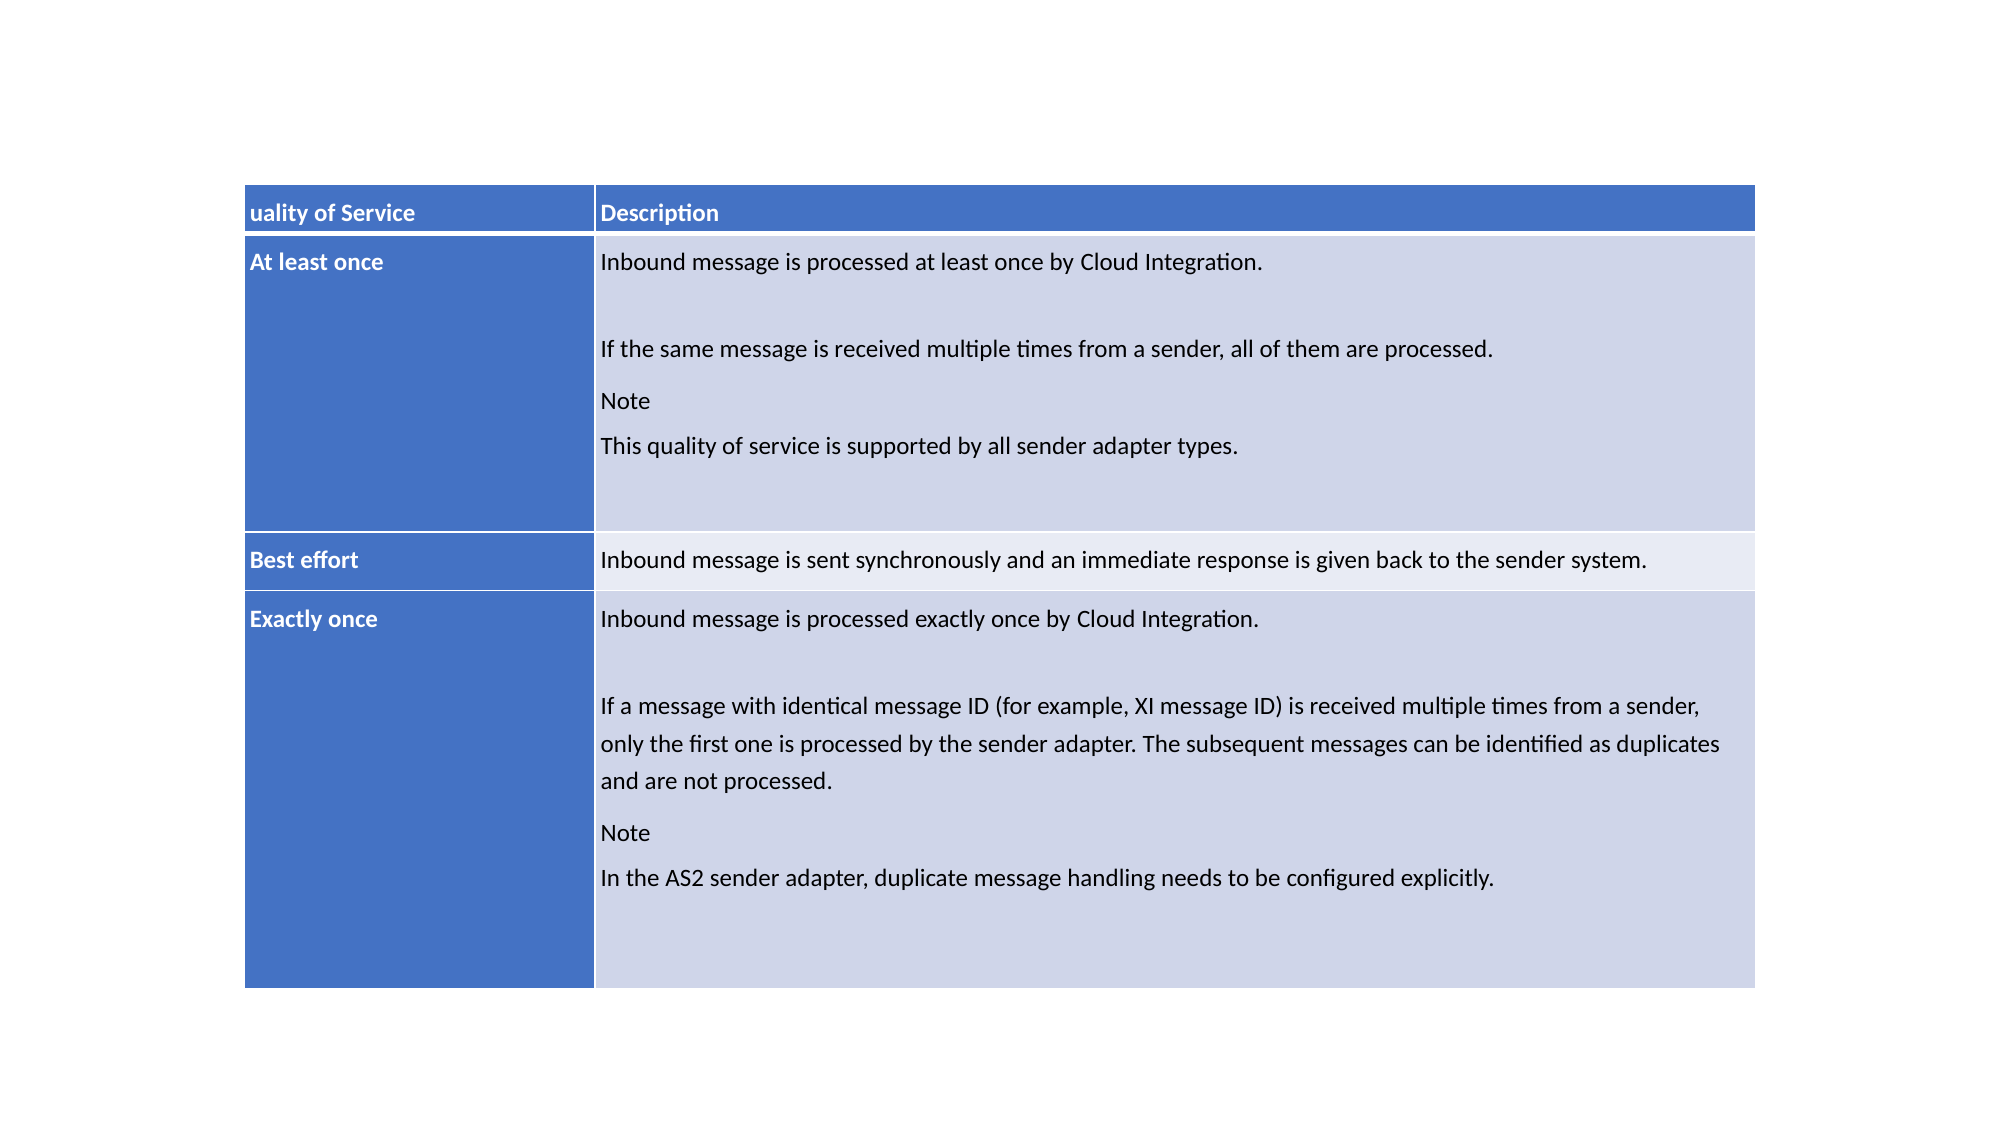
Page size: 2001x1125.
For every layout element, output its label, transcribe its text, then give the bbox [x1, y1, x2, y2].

table_header Description [596, 185, 1755, 231]
table_header uality of Service [245, 185, 594, 231]
table_cell Inbound message is processed exactly once by Cloud Integration. If a message with identical message ID (for example, XI message ID) is received multiple times from a sender, only the first one is processed by the sender adapter. The subsequent messages can be identified as duplicates and are not processed. Note In the AS2 sender adapter, duplicate message handling needs to be configured explicitly. [596, 591, 1755, 988]
table_cell At least once [245, 236, 594, 531]
table_cell Best effort [245, 533, 594, 590]
table_cell Exactly once [245, 591, 594, 988]
table_cell Inbound message is sent synchronously and an immediate response is given back to the sender system. [596, 533, 1755, 590]
table_cell Inbound message is processed at least once by Cloud Integration. If the same message is received multiple times from a sender, all of them are processed. Note This quality of service is supported by all sender adapter types. [596, 236, 1755, 531]
